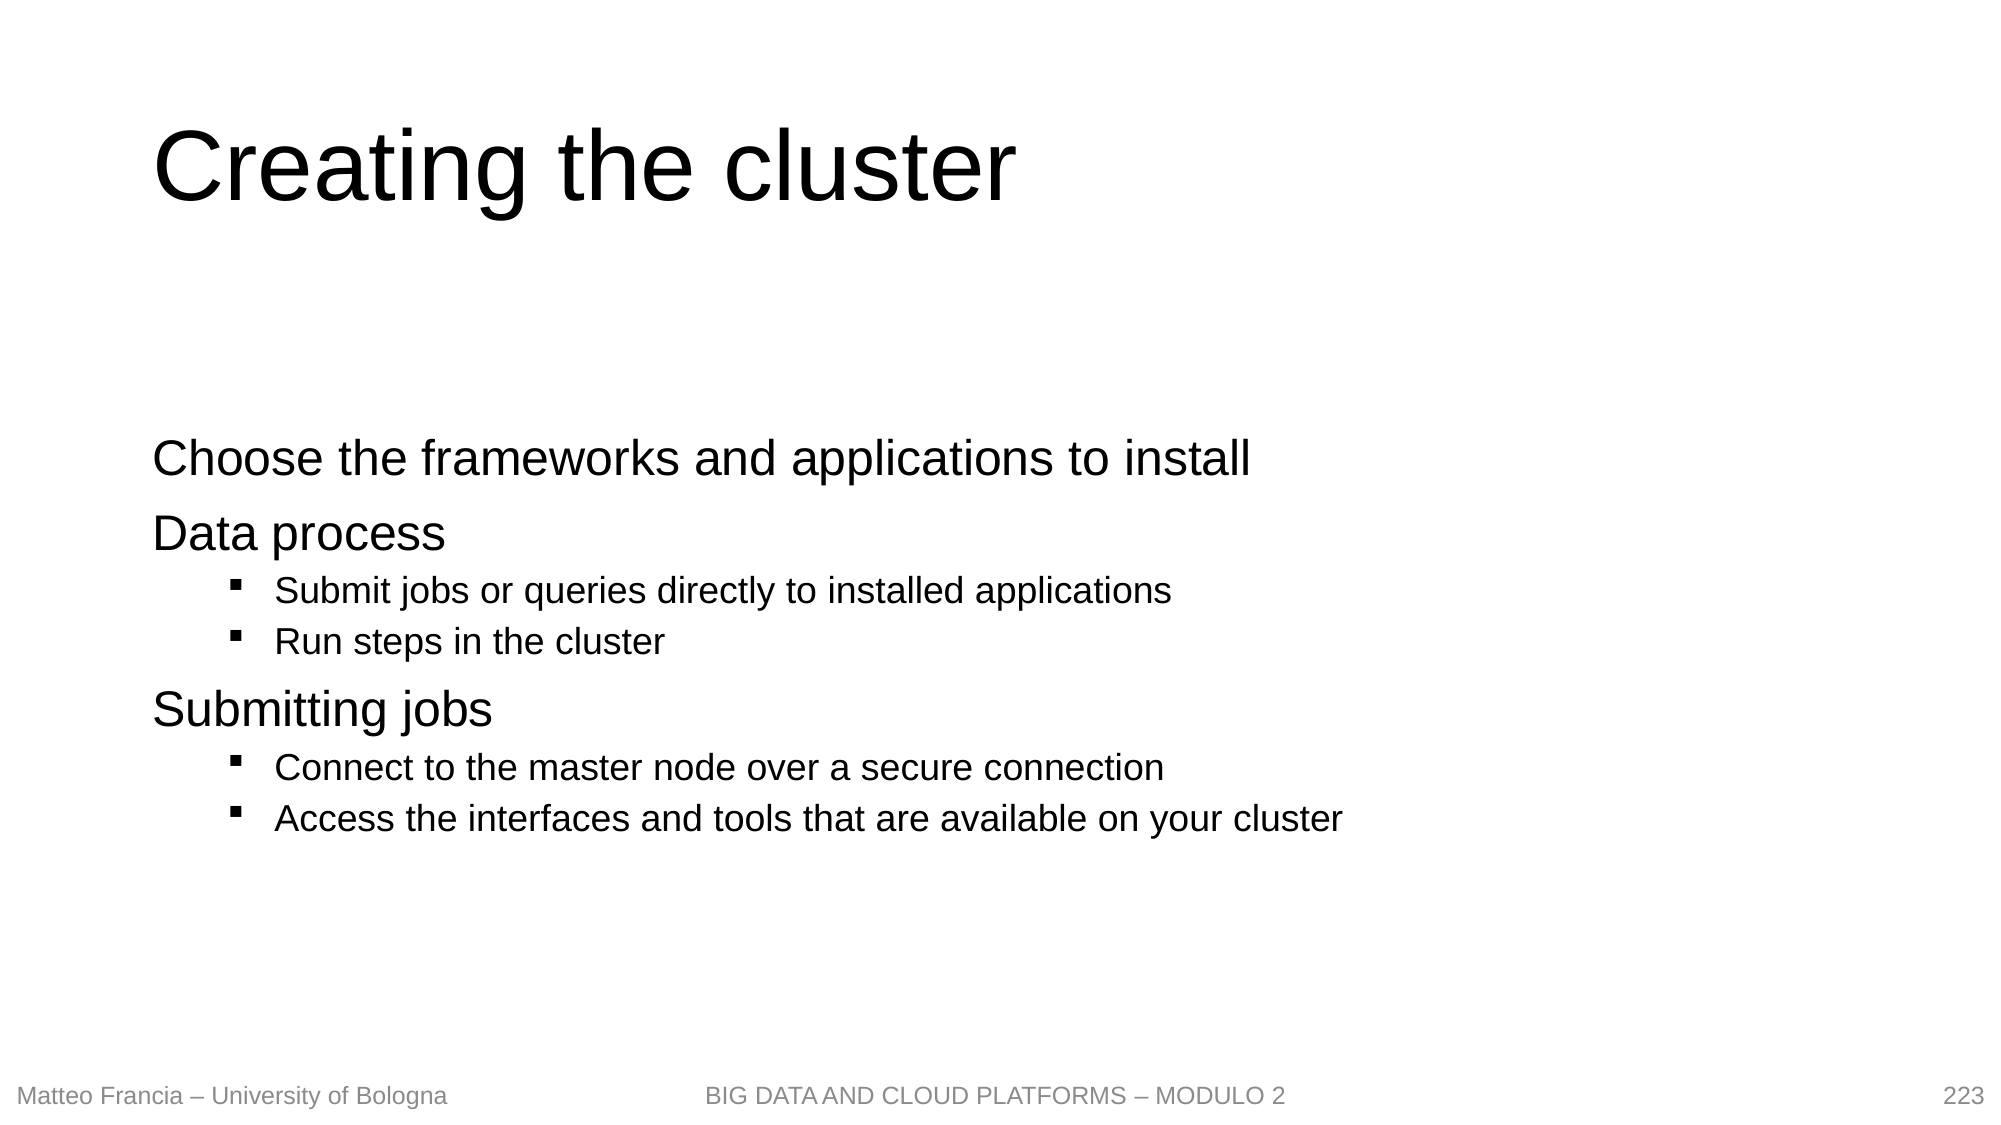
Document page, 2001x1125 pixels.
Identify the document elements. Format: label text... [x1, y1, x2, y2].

slide_number 223 [1550, 1065, 2000, 1125]
list Choose the frameworks and applications to install Data process Submit jobs or queries directly to installed applications Run steps in the cluster Submitting jobs Connect to the master node over a secure connection Access the interfaces and tools that are available on your cluster [137, 278, 1863, 993]
footer Matteo Francia – University of Bologna [0, 1065, 466, 1125]
title Creating the cluster [137, 59, 1863, 278]
